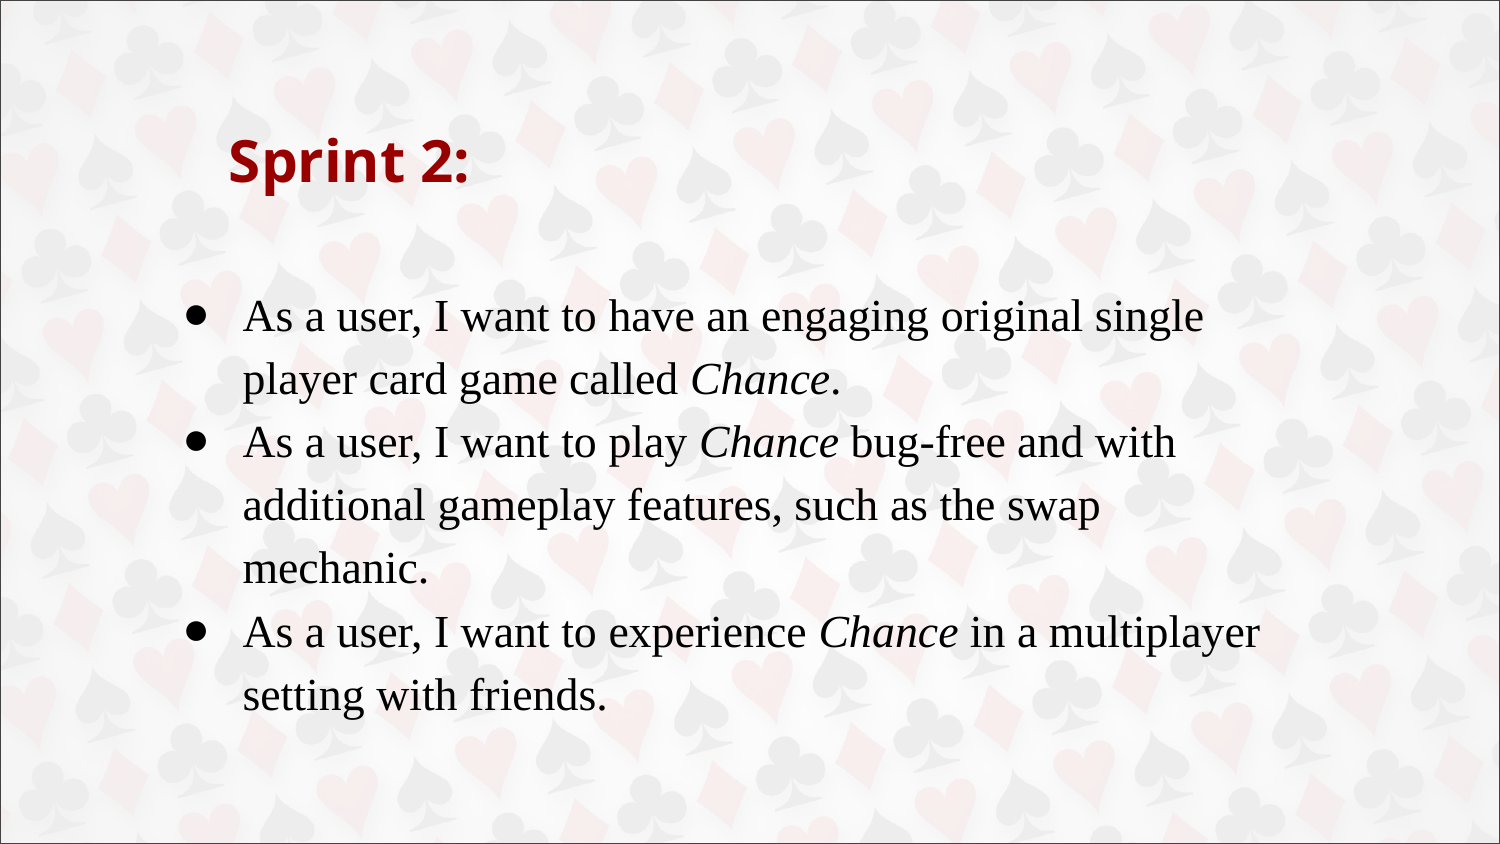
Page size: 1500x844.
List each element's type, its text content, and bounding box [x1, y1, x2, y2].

list As a user, I want to have an engaging original single player card game called Chance. As a user, I want to play Chance bug-free and with additional gameplay features, such as the swap mechanic. As a user, I want to experience Chance in a multiplayer setting with friends. [152, 262, 1306, 680]
title Sprint 2: [213, 98, 1368, 263]
